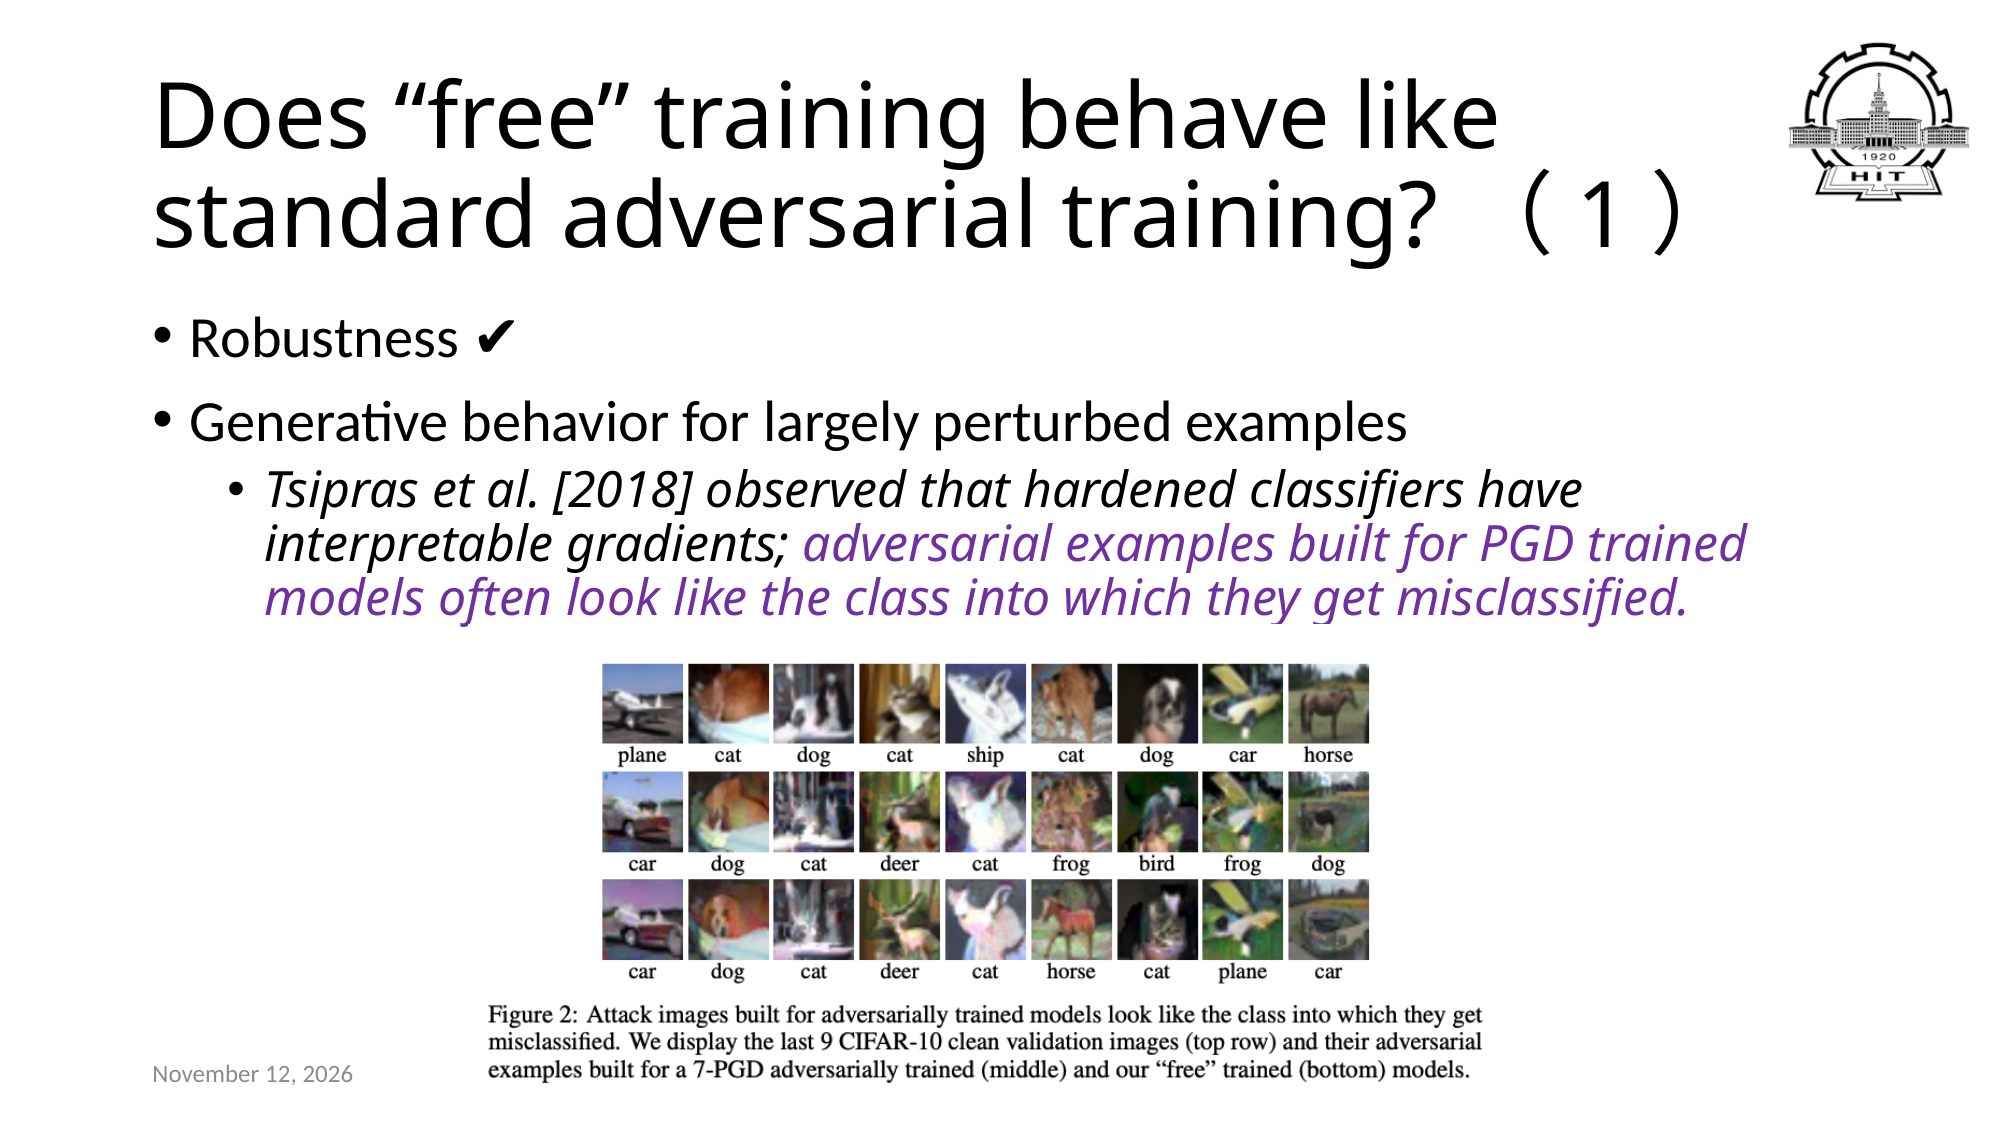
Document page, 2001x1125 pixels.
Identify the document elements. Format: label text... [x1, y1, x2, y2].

picture [1766, 0, 2000, 234]
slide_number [137, 1042, 588, 1103]
picture [468, 624, 1497, 1099]
list Robustness ✔️ Generative behavior for largely perturbed examples Tsipras et al. [2018] observed that hardened classifiers have interpretable gradients; adversarial examples built for PGD trained models often look like the class into which they get misclassified. [137, 299, 1863, 1014]
title Does “free” training behave like standard adversarial training?（1） [137, 59, 1863, 278]
